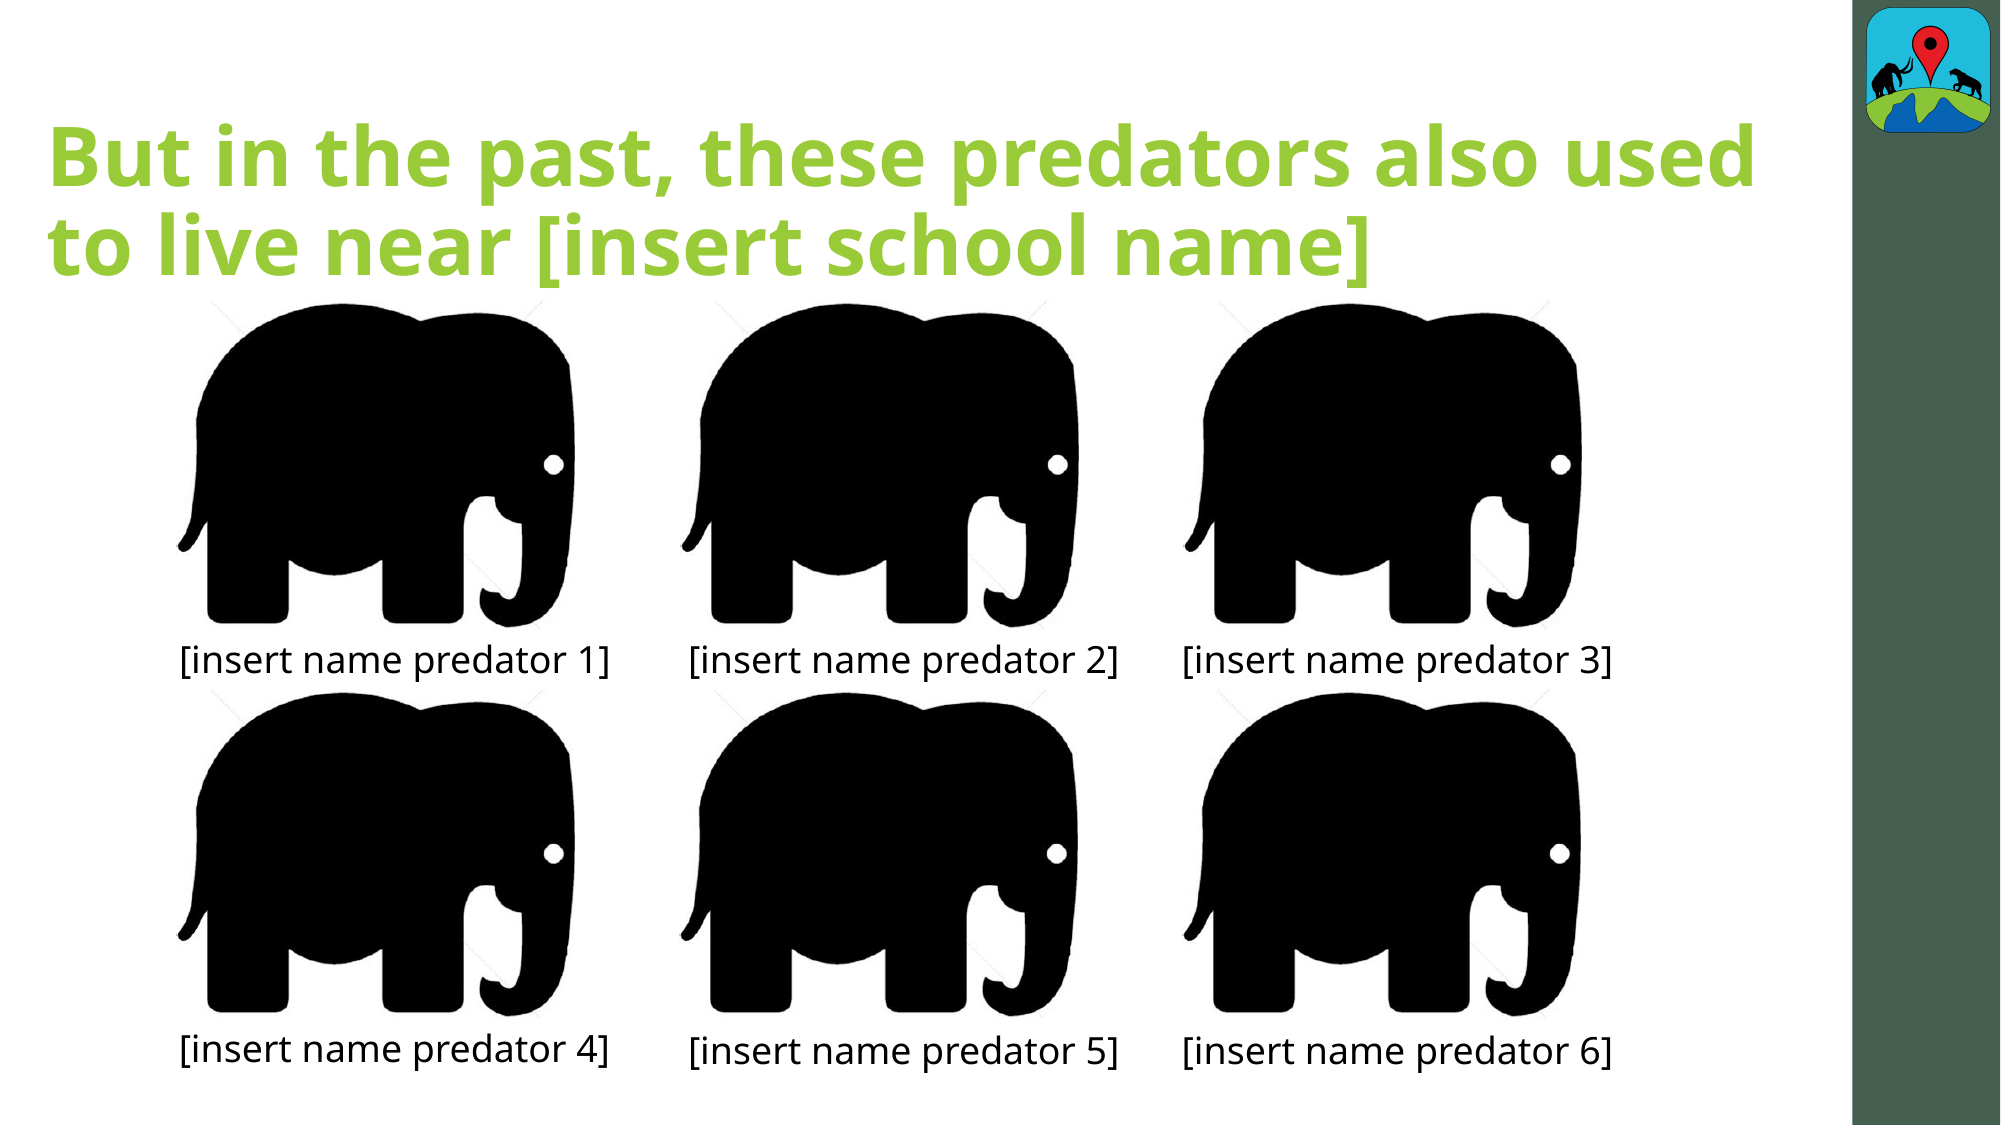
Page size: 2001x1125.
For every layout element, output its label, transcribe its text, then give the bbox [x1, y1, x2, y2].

picture [679, 689, 1079, 1020]
text_box [insert name predator 5] [673, 1019, 1144, 1080]
text_box [insert name predator 3] [1166, 628, 1637, 690]
picture [176, 300, 576, 630]
picture [1846, 0, 2000, 146]
picture [1183, 300, 1583, 630]
picture [176, 689, 576, 1020]
text_box [insert name predator 1] [164, 628, 635, 690]
picture [1182, 689, 1581, 1020]
title But in the past, these predators also used to live near [insert school name] [31, 72, 1829, 301]
text_box [insert name predator 4] [163, 1017, 634, 1079]
text_box [insert name predator 2] [673, 628, 1144, 690]
picture [680, 300, 1079, 630]
text_box [insert name predator 6] [1166, 1019, 1637, 1080]
